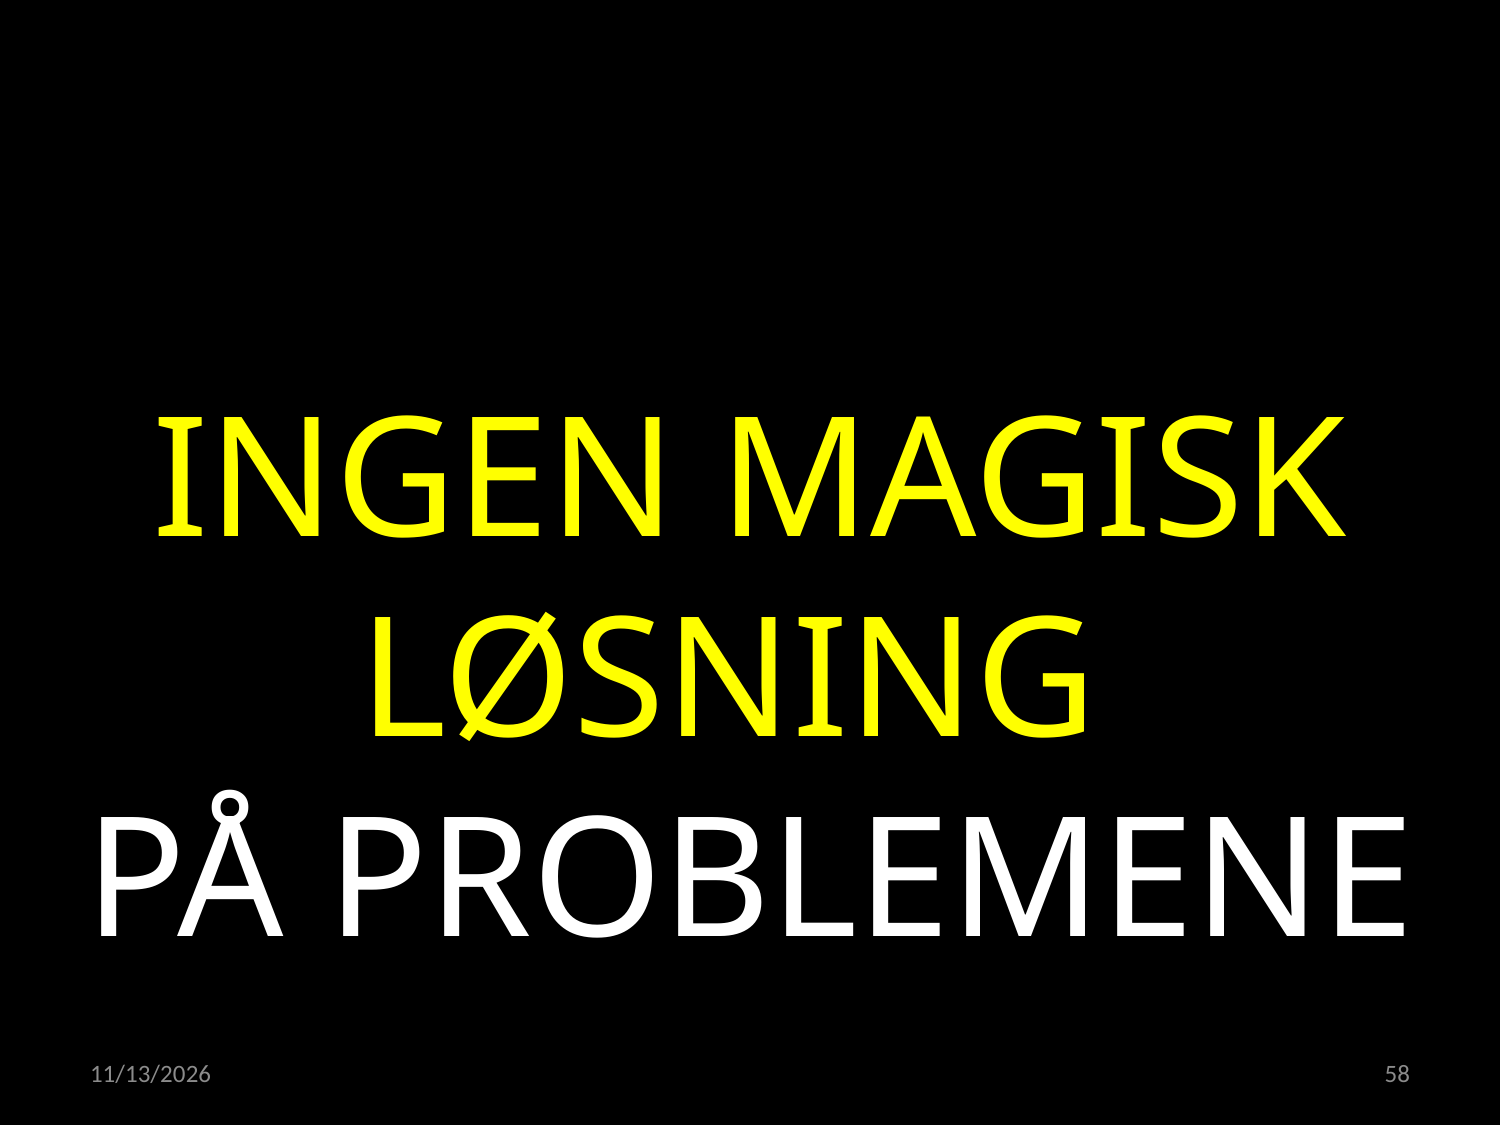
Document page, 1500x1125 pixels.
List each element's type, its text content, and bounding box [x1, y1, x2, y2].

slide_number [75, 1042, 425, 1103]
slide_number 58 [1074, 1042, 1425, 1103]
text_box INGEN MAGISK LØSNING PÅ PROBLEMENE [0, 361, 1500, 464]
